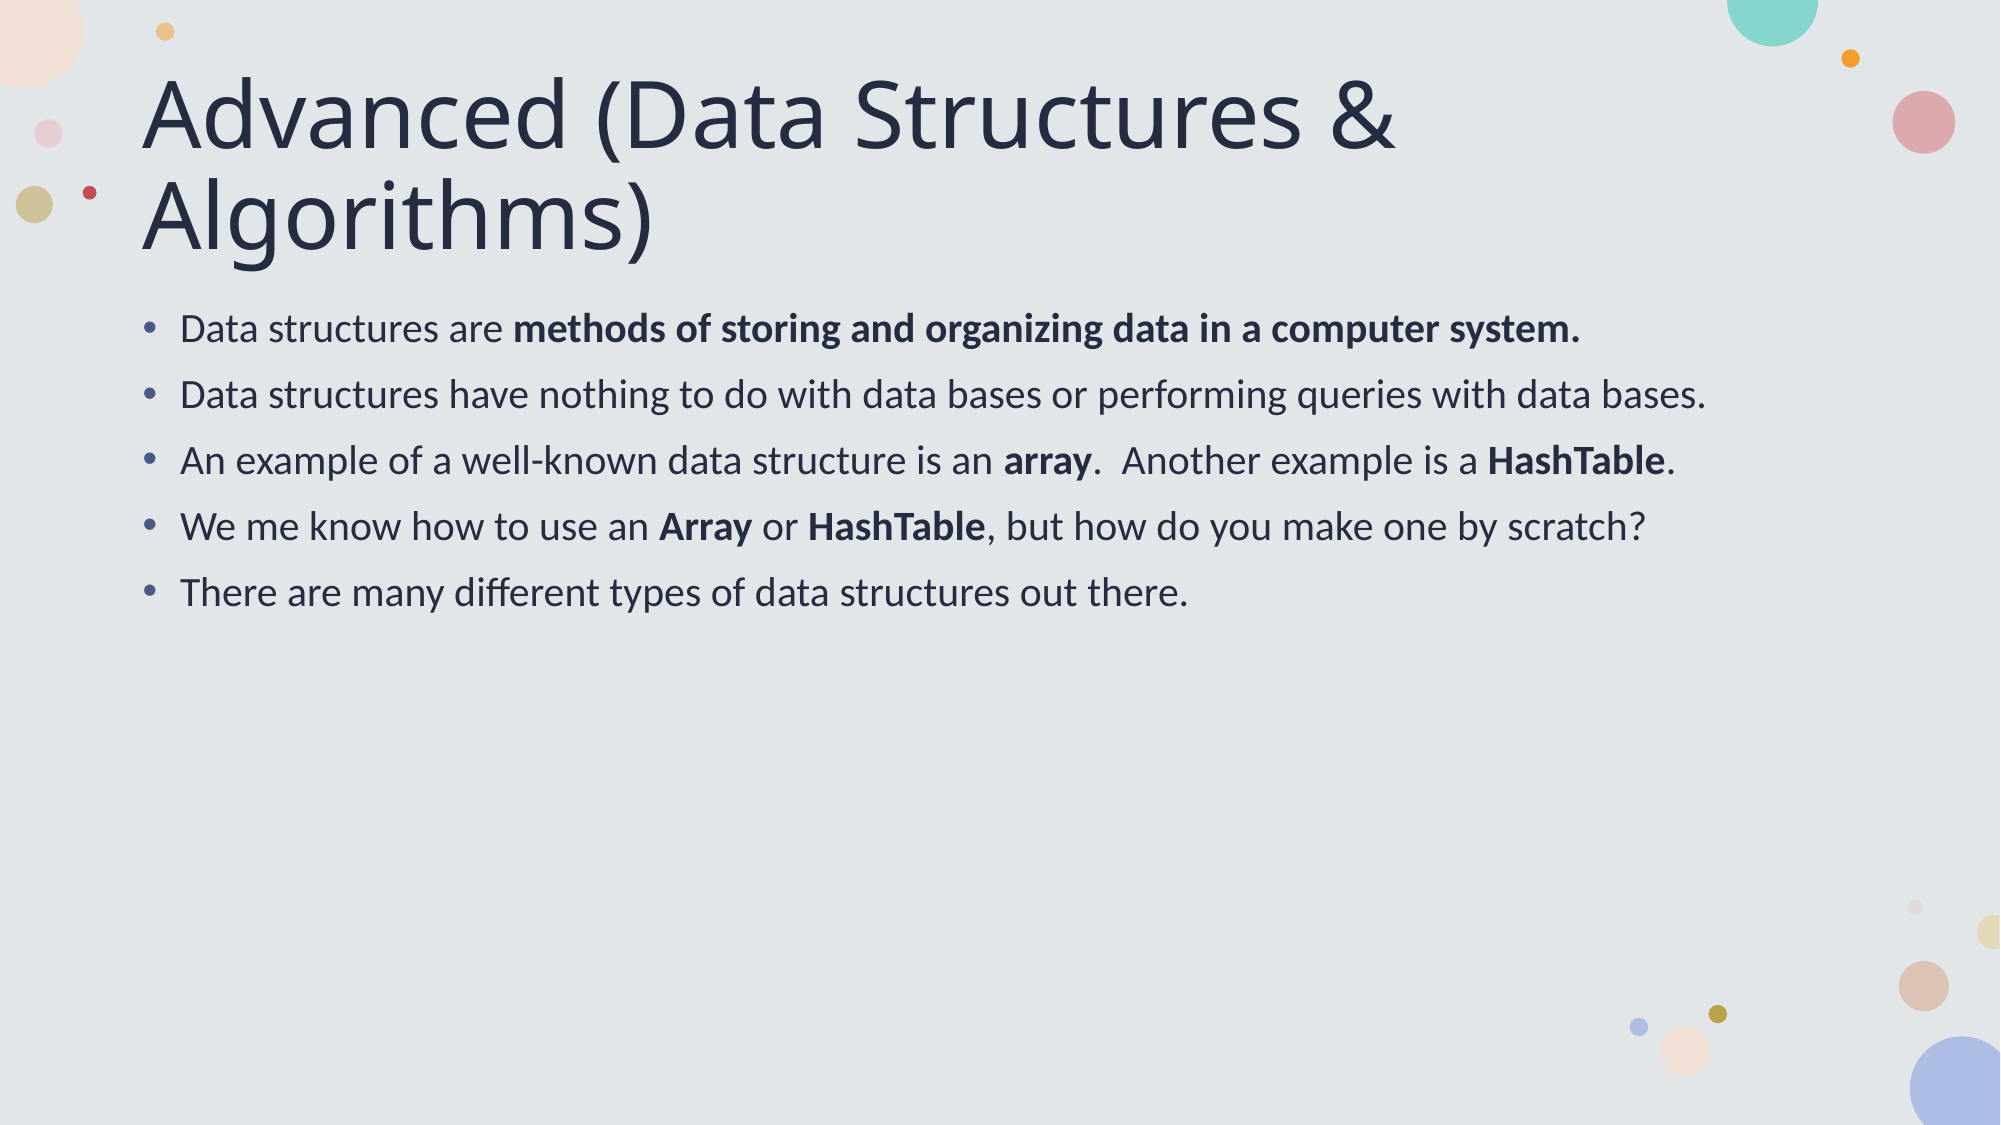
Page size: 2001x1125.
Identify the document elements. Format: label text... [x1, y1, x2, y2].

title Advanced (Data Structures & Algorithms) [127, 59, 1926, 278]
list Data structures are methods of storing and organizing data in a computer system. Data structures have nothing to do with data bases or performing queries with data bases. An example of a well-known data structure is an array. Another example is a HashTable. We me know how to use an Array or HashTable, but how do you make one by scratch? There are many different types of data structures out there. [127, 299, 1877, 1014]
